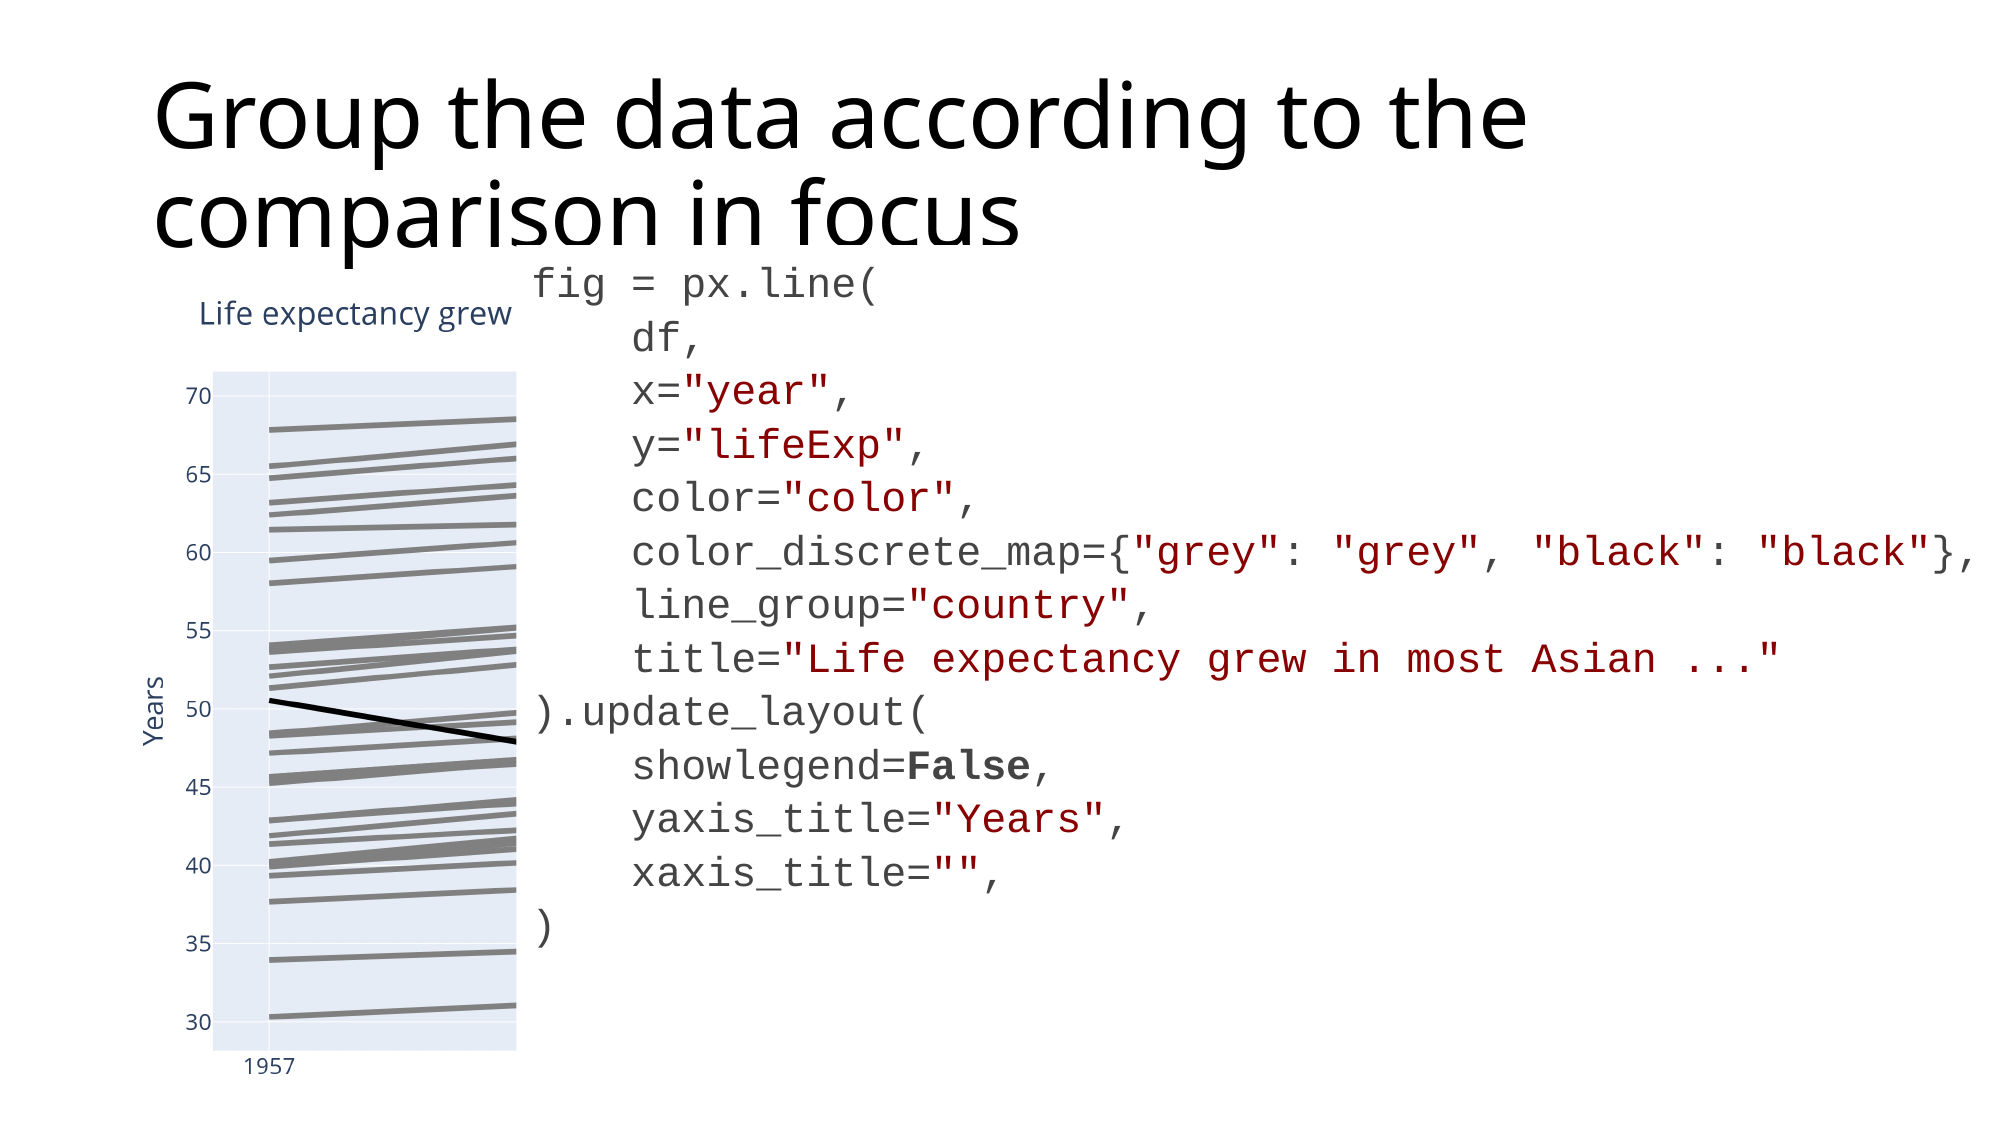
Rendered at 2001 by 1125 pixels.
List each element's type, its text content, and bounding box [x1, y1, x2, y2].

title Group the data according to the comparison in focus [137, 59, 1863, 277]
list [137, 277, 1363, 1125]
text_box fig = px.line( df, x="year", y="lifeExp", color="color", color_discrete_map={"grey": "grey", "black": "black"}, line_group="country", title="Life expectancy grew in most Asian ..." ).update_layout( showlegend=False, yaxis_title="Years", xaxis_title="", ) [516, 245, 2000, 1100]
